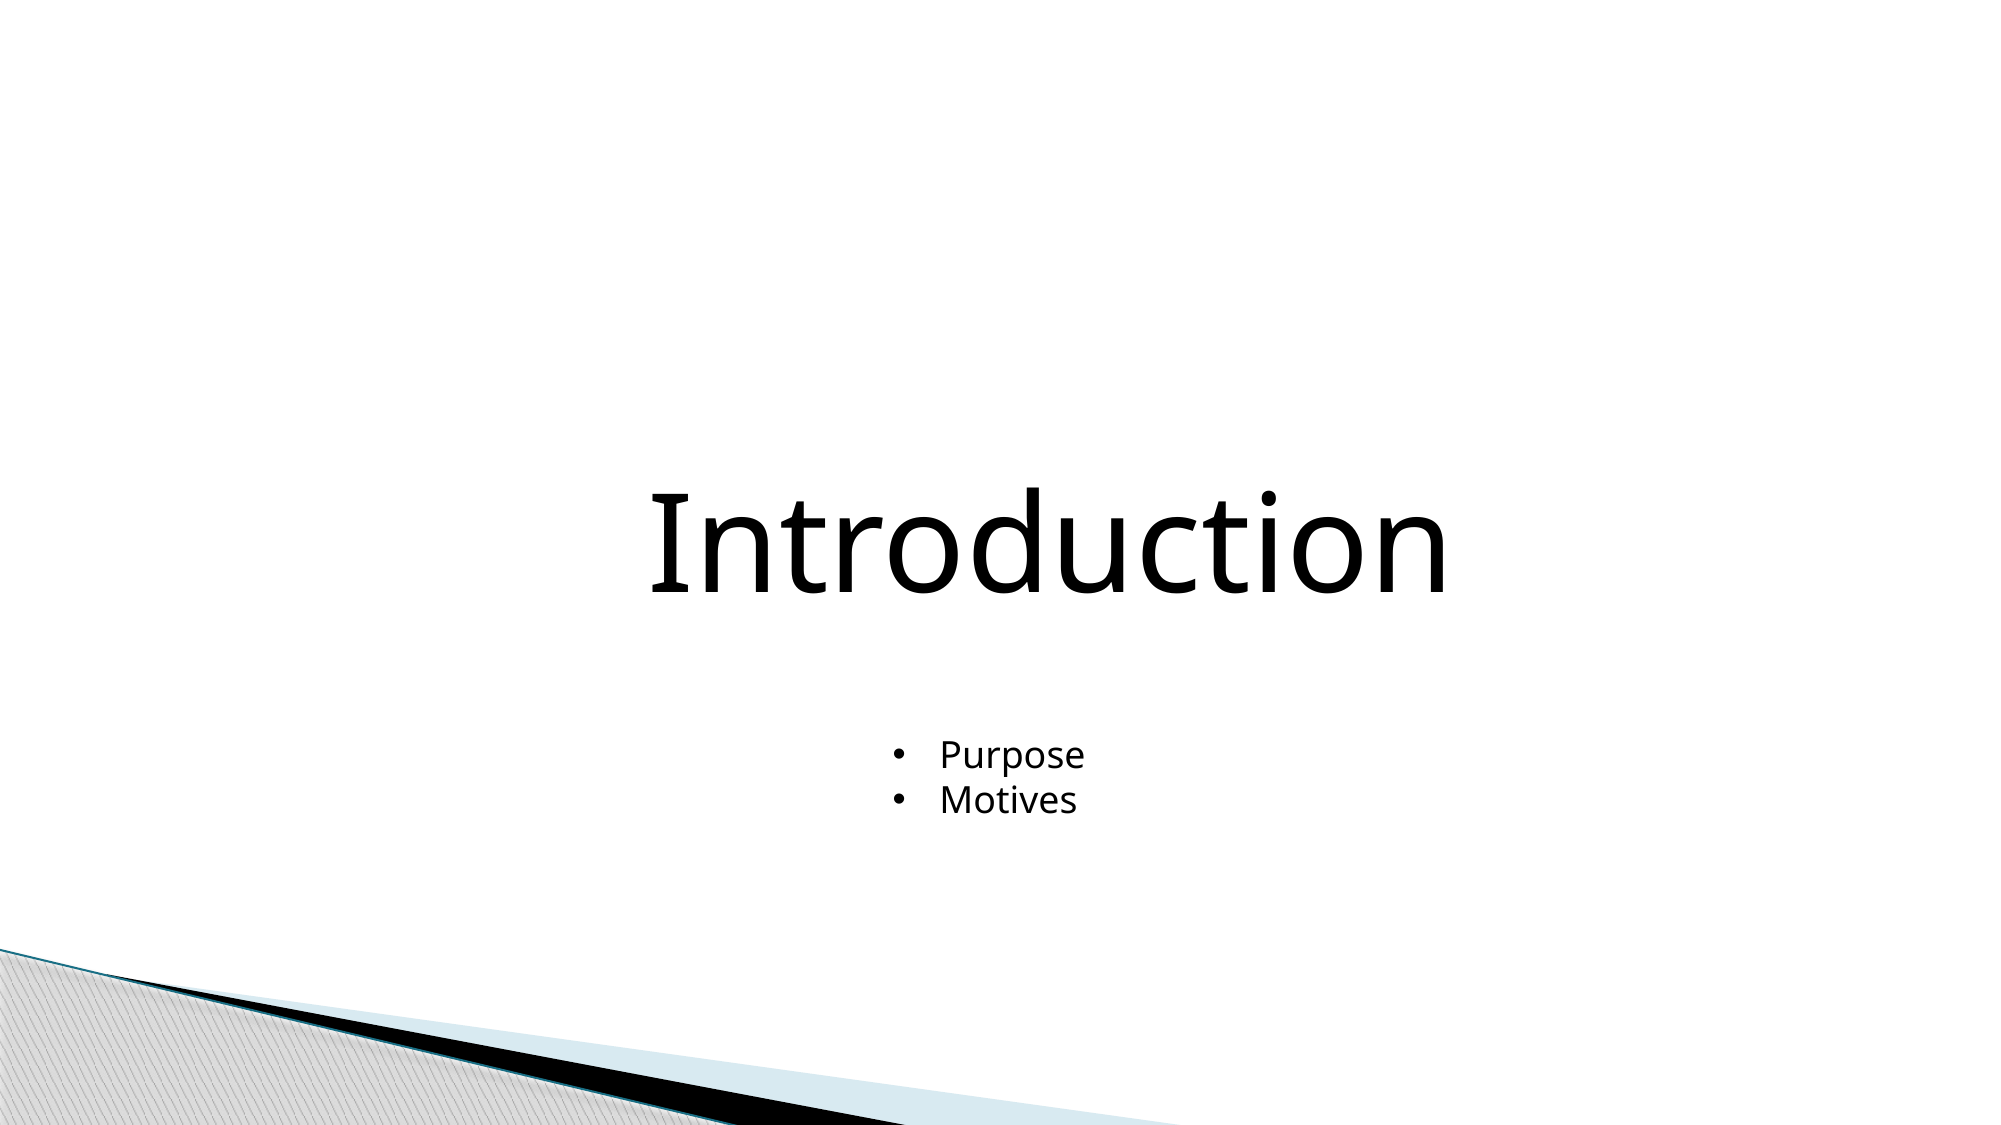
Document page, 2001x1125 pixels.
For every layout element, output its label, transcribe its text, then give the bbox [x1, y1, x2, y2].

text_box Purpose Motives [877, 723, 1101, 829]
text_box Introduction [633, 447, 1471, 628]
